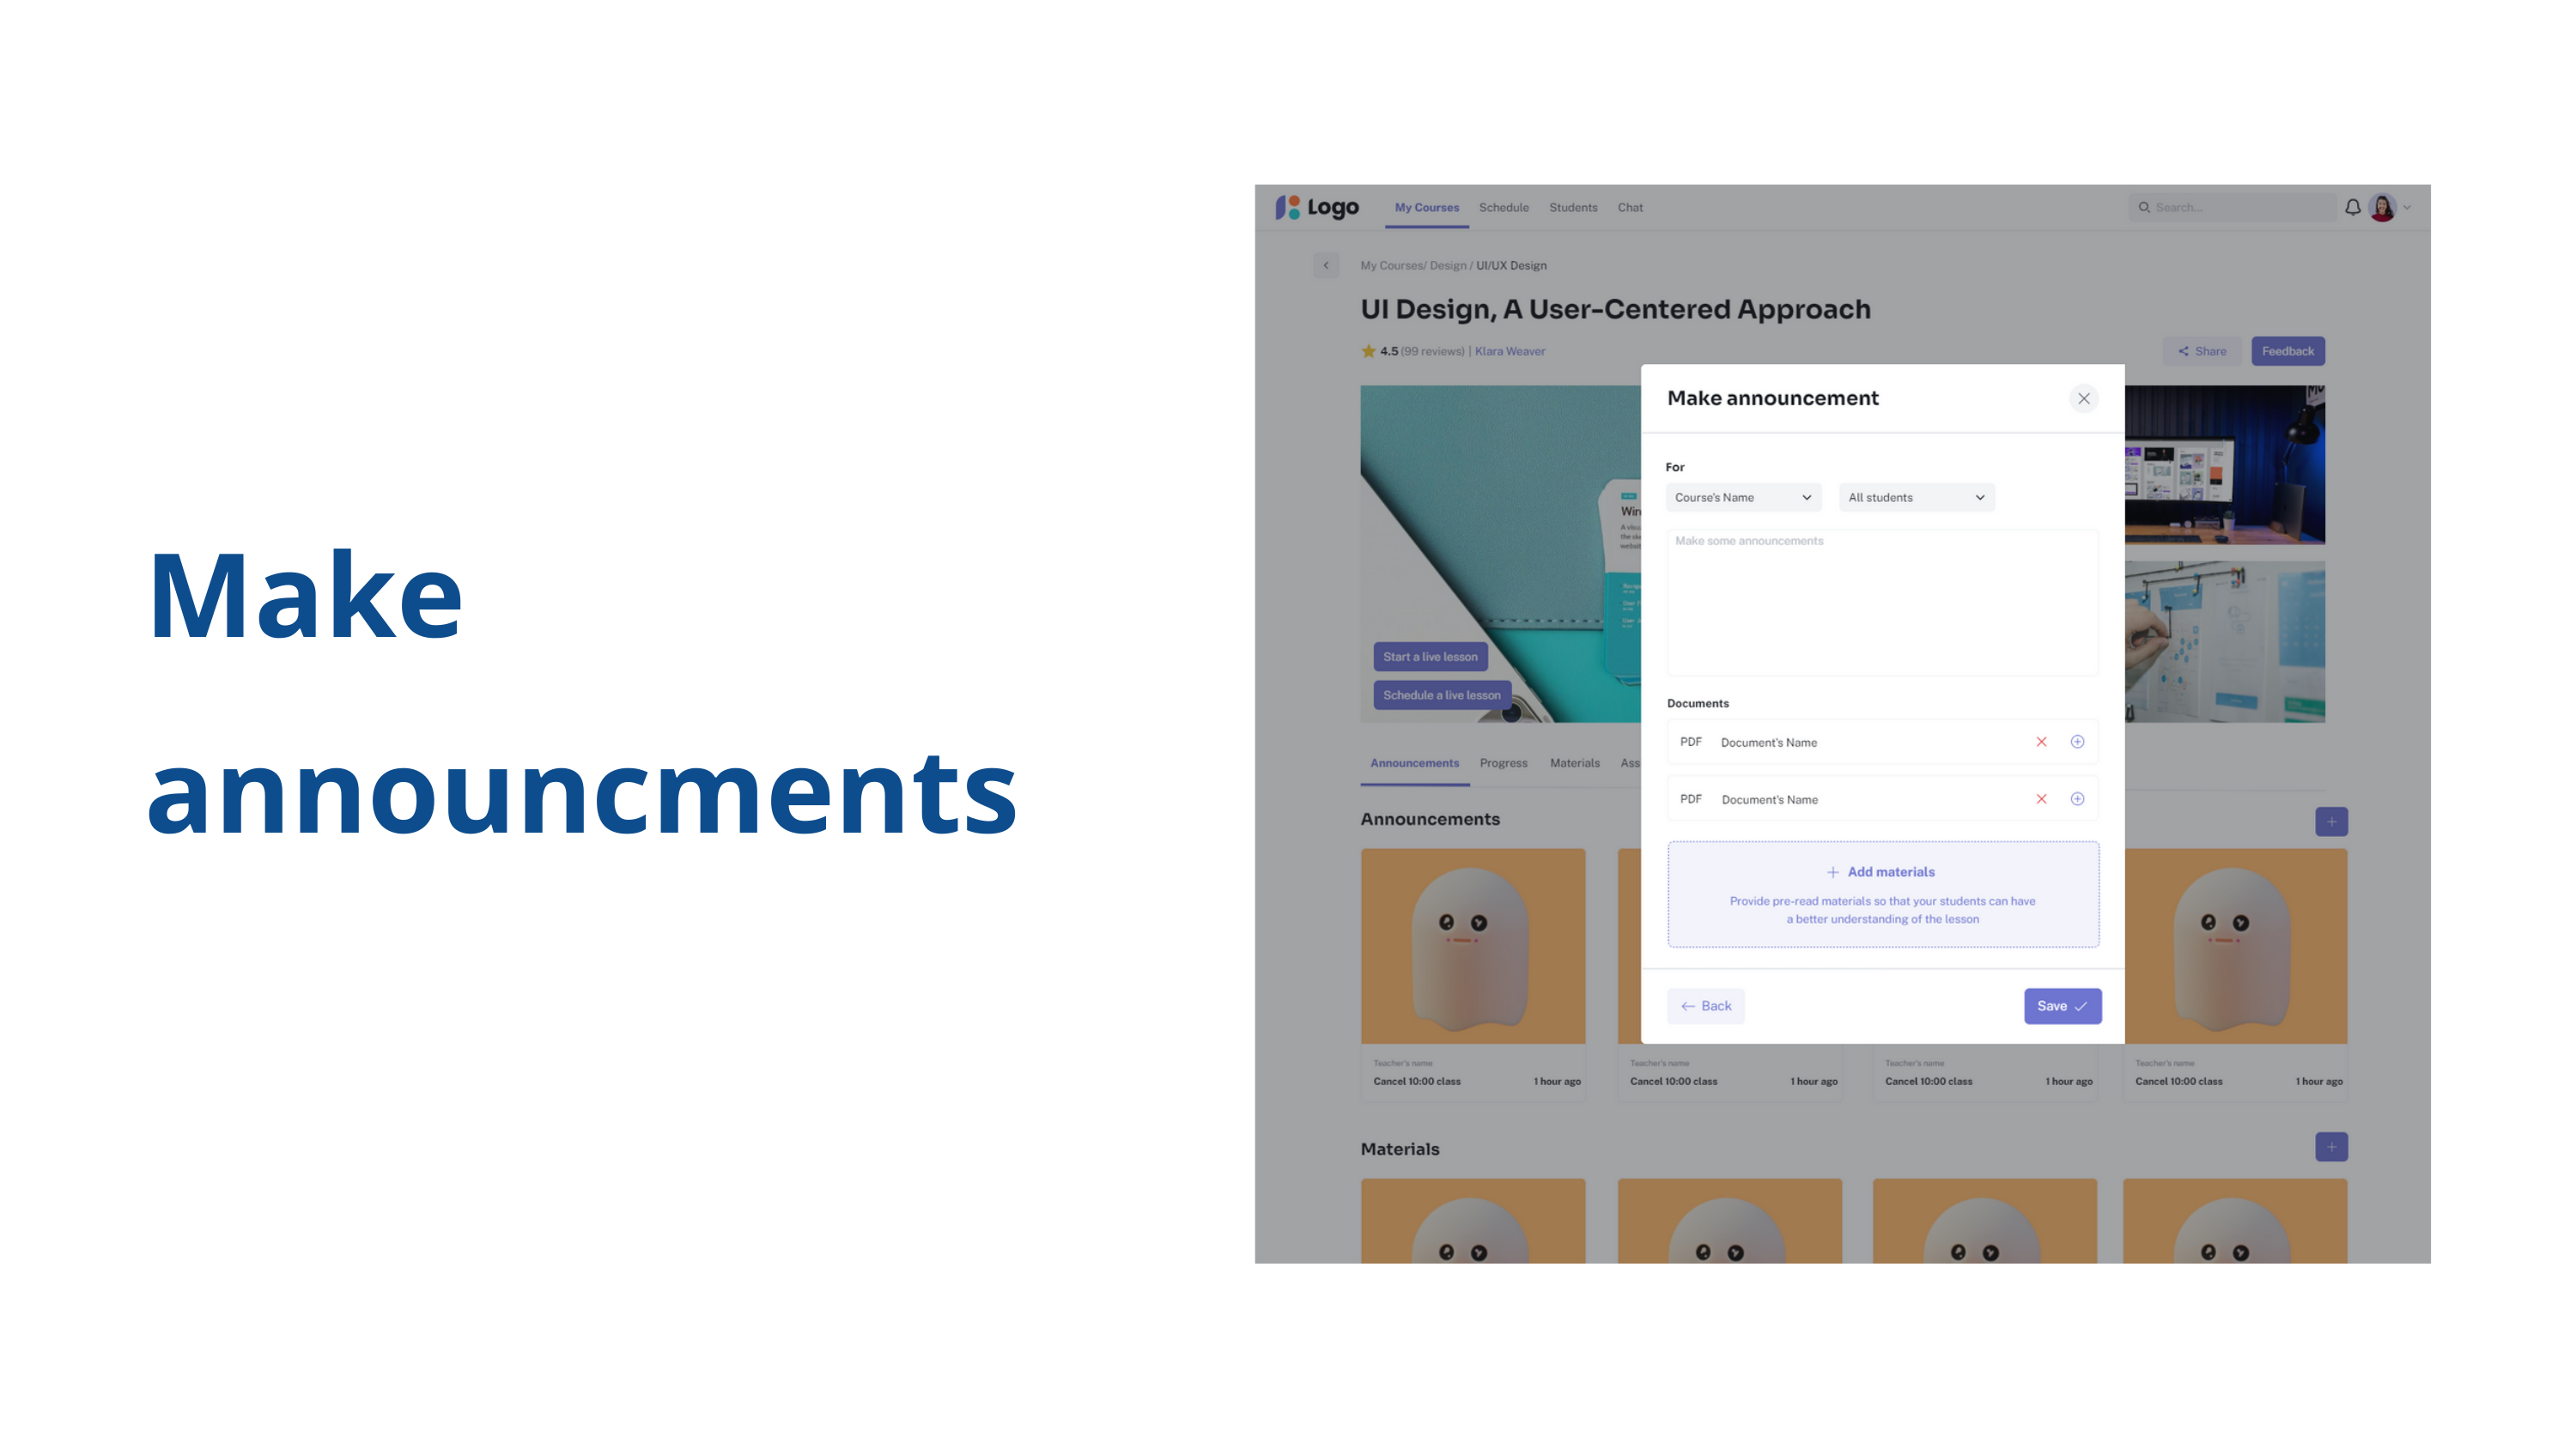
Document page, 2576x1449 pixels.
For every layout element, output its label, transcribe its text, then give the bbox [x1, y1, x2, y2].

text_box [1255, 185, 2432, 1264]
text_box Make announcments [144, 465, 1106, 857]
